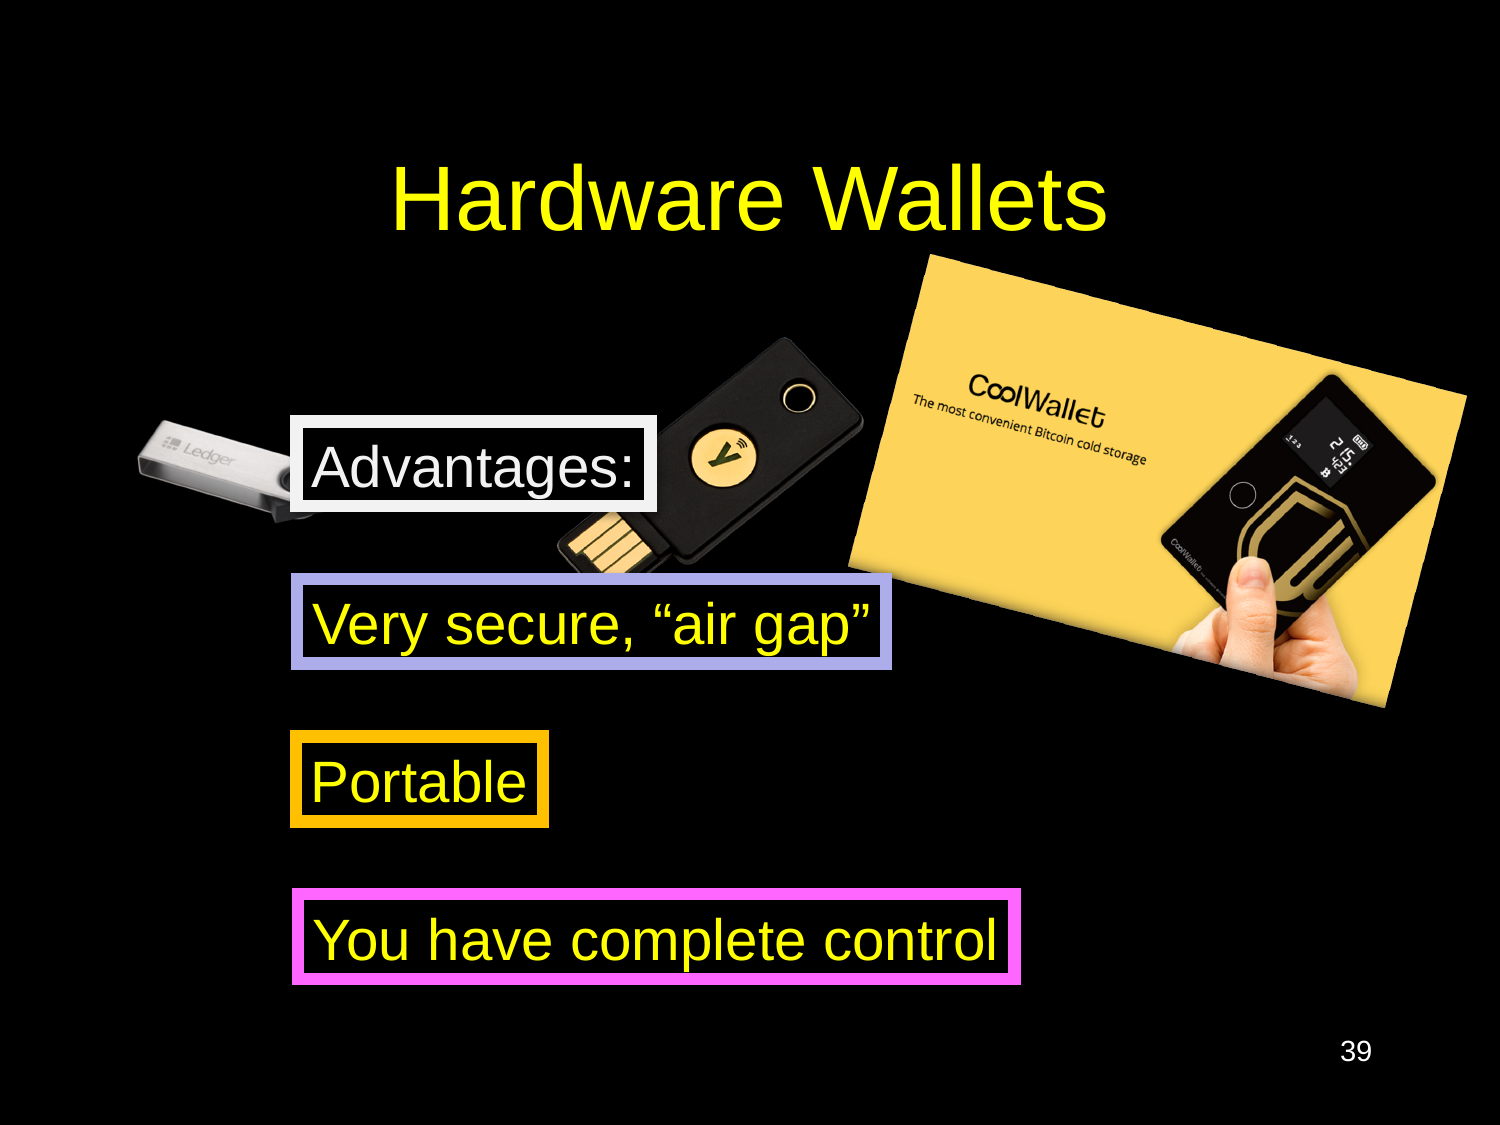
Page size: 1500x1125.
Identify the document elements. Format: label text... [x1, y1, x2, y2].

text_box Portable [295, 736, 544, 822]
text_box Very secure, “air gap” [297, 579, 886, 664]
picture [547, 255, 1466, 708]
picture [123, 307, 419, 615]
text_box You have complete control [298, 894, 1015, 979]
slide_number 39 [1074, 1024, 1388, 1101]
title Hardware Wallets [112, 99, 1388, 288]
text_box Advantages: [393, 421, 542, 507]
